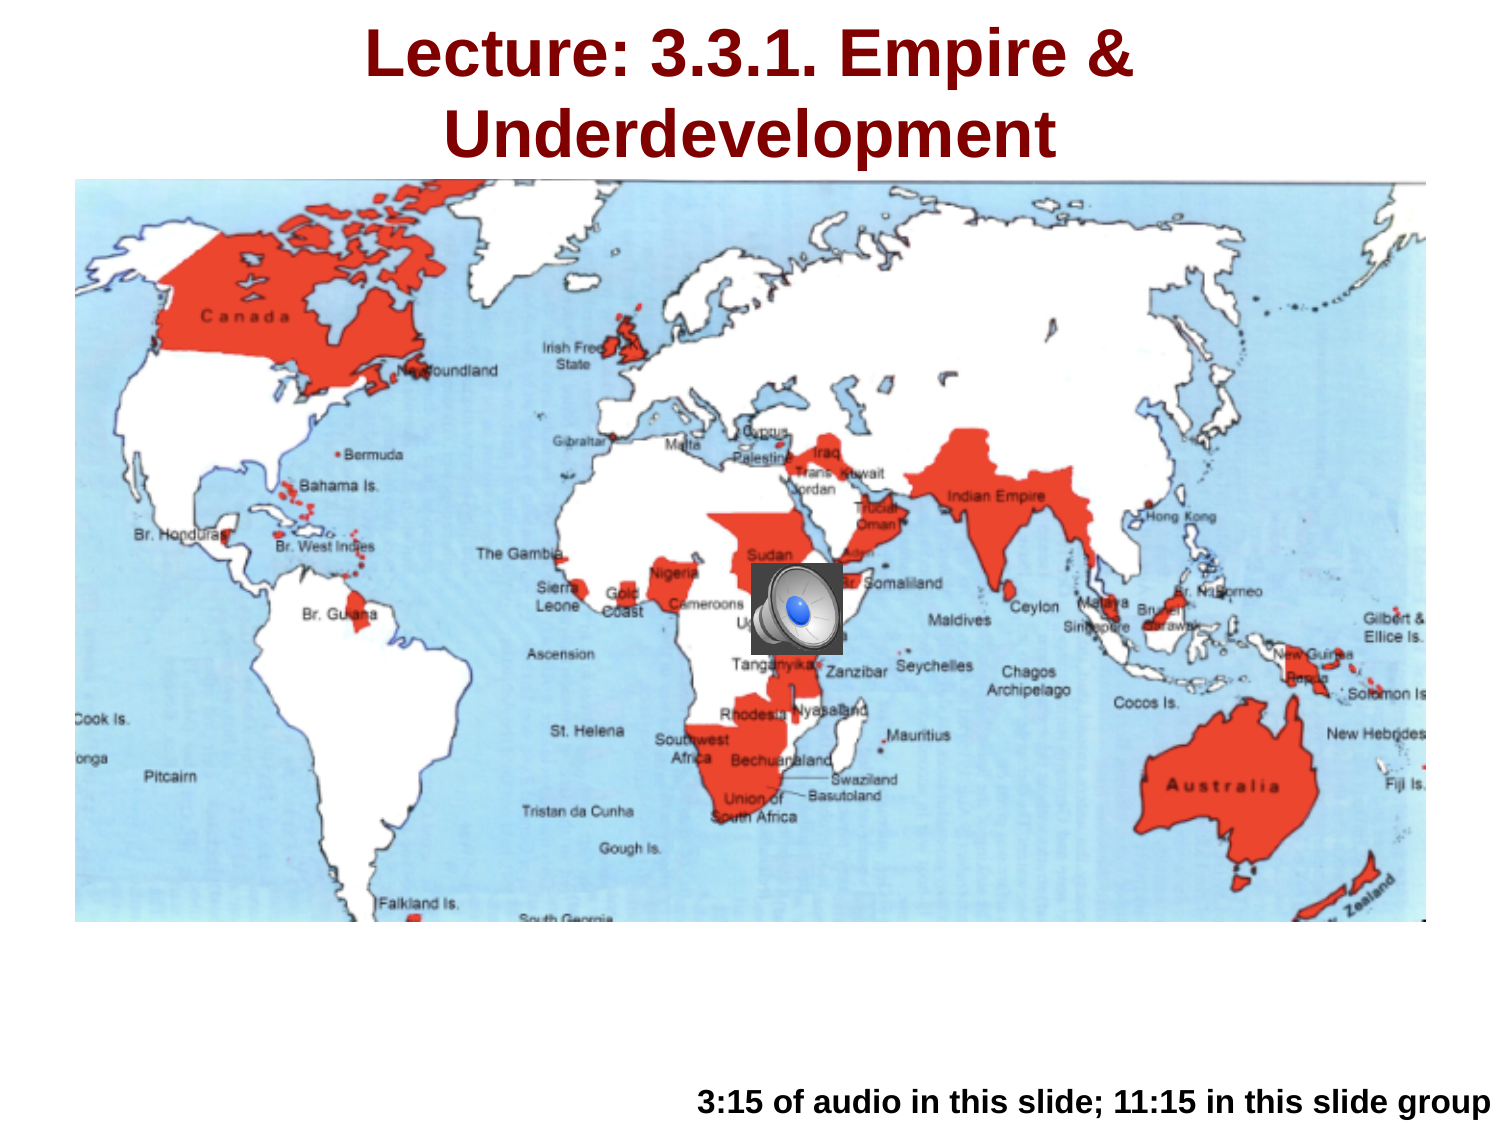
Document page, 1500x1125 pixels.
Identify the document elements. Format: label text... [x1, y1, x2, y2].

picture [74, 179, 1426, 922]
title Lecture: 3.3.1. Empire & Underdevelopment [74, 0, 1427, 180]
text_box 3:15 of audio in this slide; 11:15 in this slide group [652, 1072, 1500, 1125]
